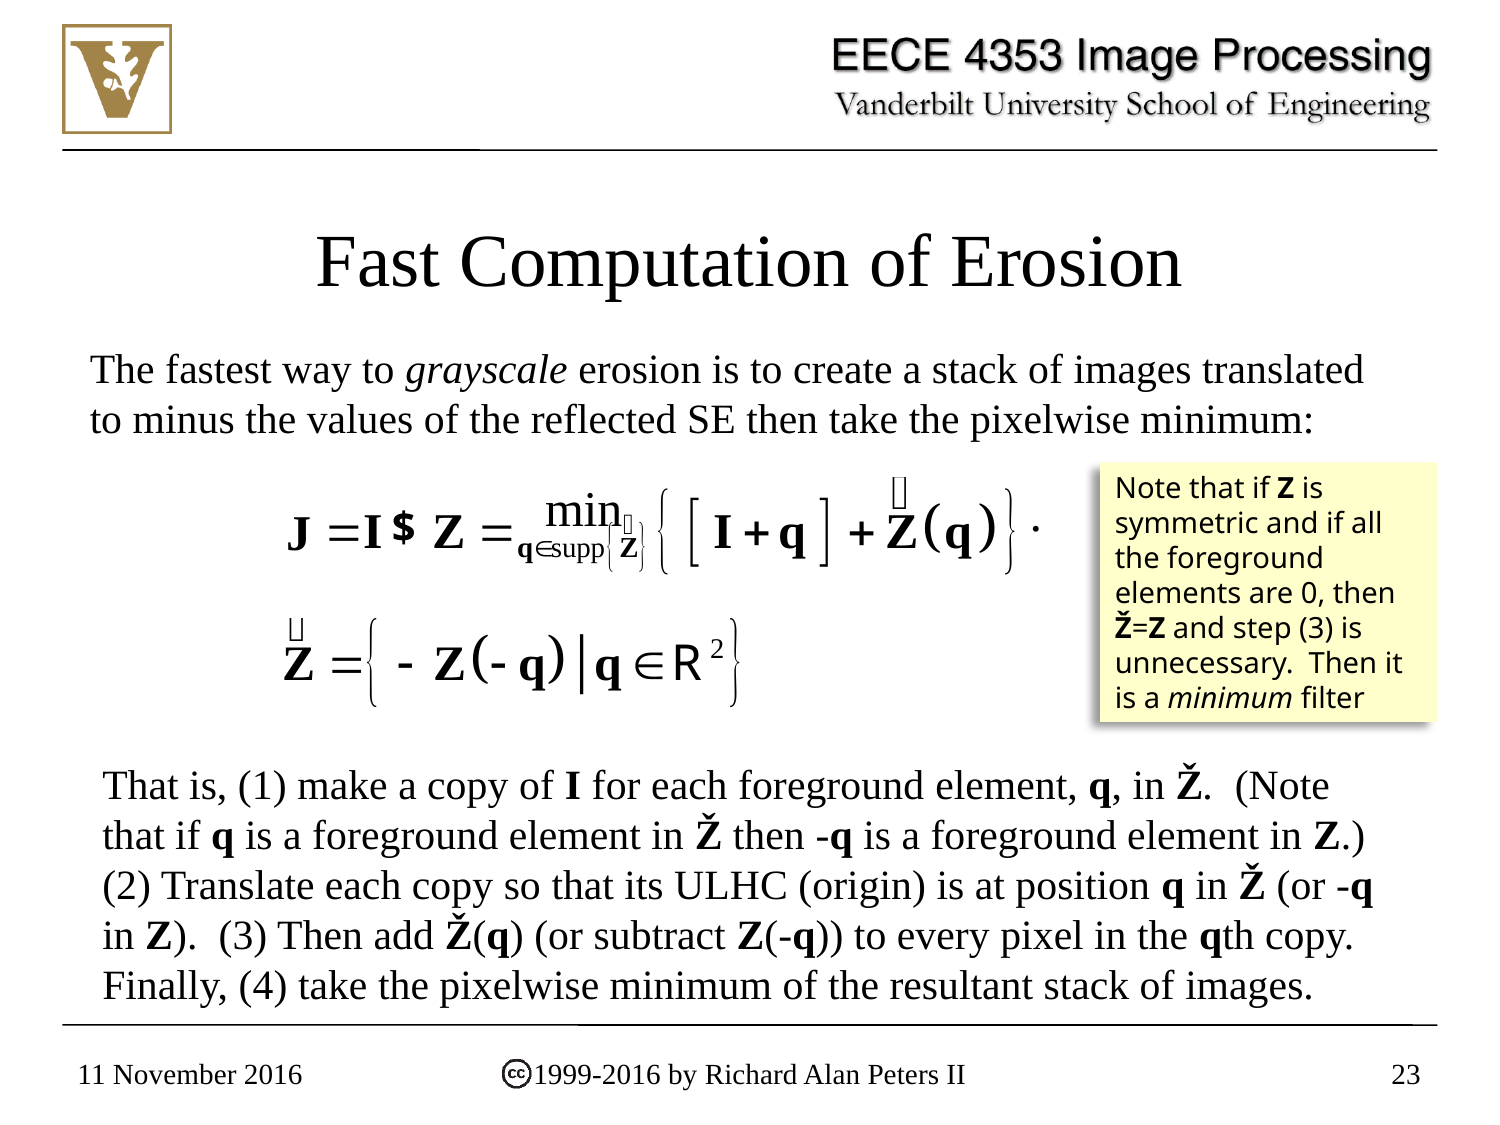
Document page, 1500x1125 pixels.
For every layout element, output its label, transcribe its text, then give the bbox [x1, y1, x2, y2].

text_box Note that if Z is symmetric and if all the foreground elements are 0, then Ž=Z and step (3) is unnecessary. Then it is a minimum filter [1100, 462, 1438, 722]
footer 1999-2016 by Richard Alan Peters II [496, 1042, 1004, 1103]
picture [62, 24, 172, 134]
text_box The fastest way to grayscale erosion is to create a stack of images translated to minus the values of the reflected SE then take the pixelwise minimum: [74, 334, 1413, 450]
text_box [274, 618, 759, 715]
text_box That is, (1) make a copy of I for each foreground element, q, in Ž. (Note that if q is a foreground element in Ž then -q is a foreground element in Z.) (2) Translate each copy so that its ULHC (origin) is at position q in Ž (or -q in Z). (3) Then add Ž(q) (or subtract Z(-q)) to every pixel in the qth copy. Finally, (4) take the pixelwise minimum of the resultant stack of images. [87, 750, 1400, 1015]
picture [826, 25, 1436, 133]
slide_number 23 [1098, 1042, 1436, 1103]
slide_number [62, 1042, 400, 1103]
title Fast Computation of Erosion [275, 187, 1225, 325]
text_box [278, 477, 1046, 582]
